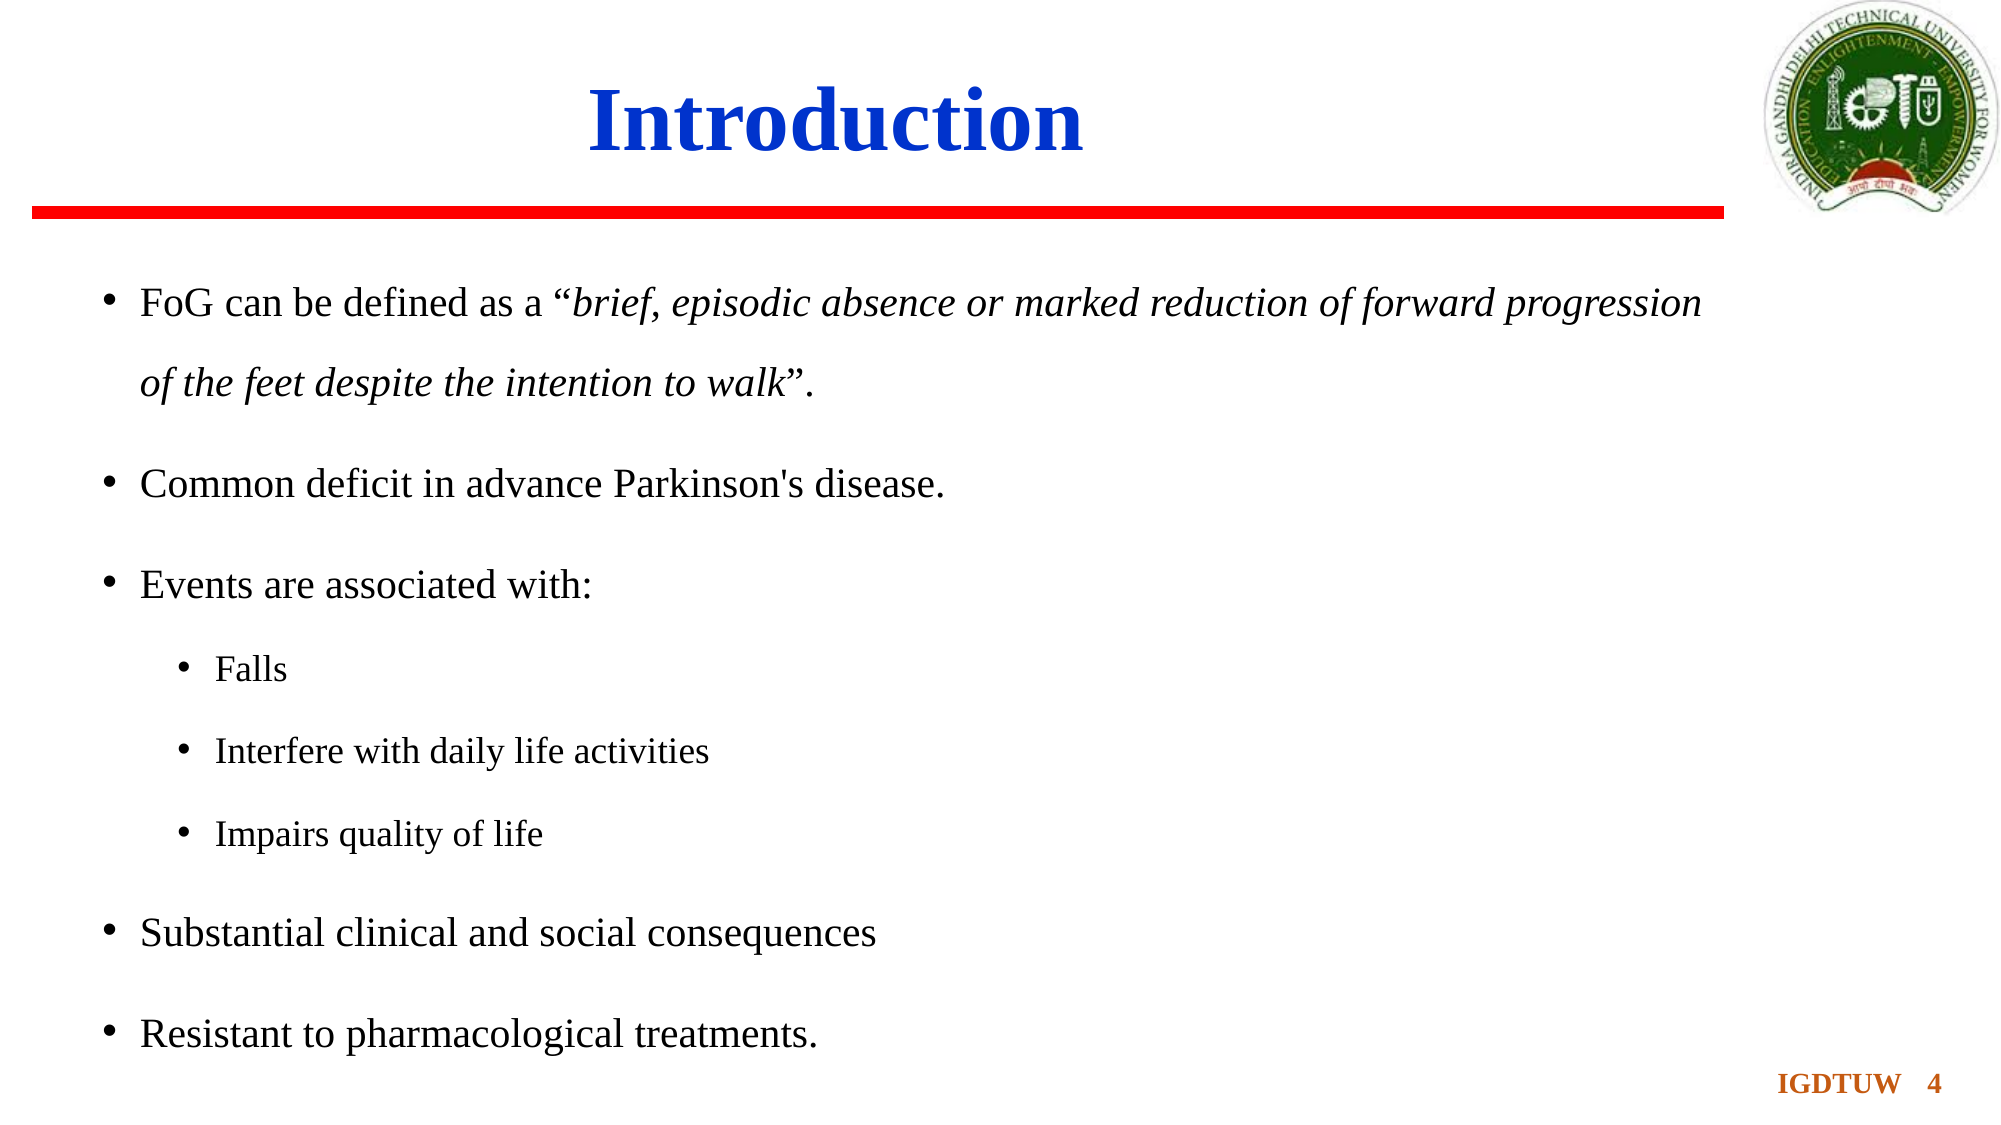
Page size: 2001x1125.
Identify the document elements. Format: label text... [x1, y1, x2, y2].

picture [1763, 0, 2000, 218]
list FoG can be defined as a “brief, episodic absence or marked reduction of forward progression of the feet despite the intention to walk”. Common deficit in advance Parkinson's disease. Events are associated with: Falls Interfere with daily life activities Impairs quality of life Substantial clinical and social consequences Resistant to pharmacological treatments. [87, 237, 1725, 1081]
text_box IGDTUW 4 [1735, 1048, 1985, 1116]
title Introduction [87, 49, 1585, 193]
